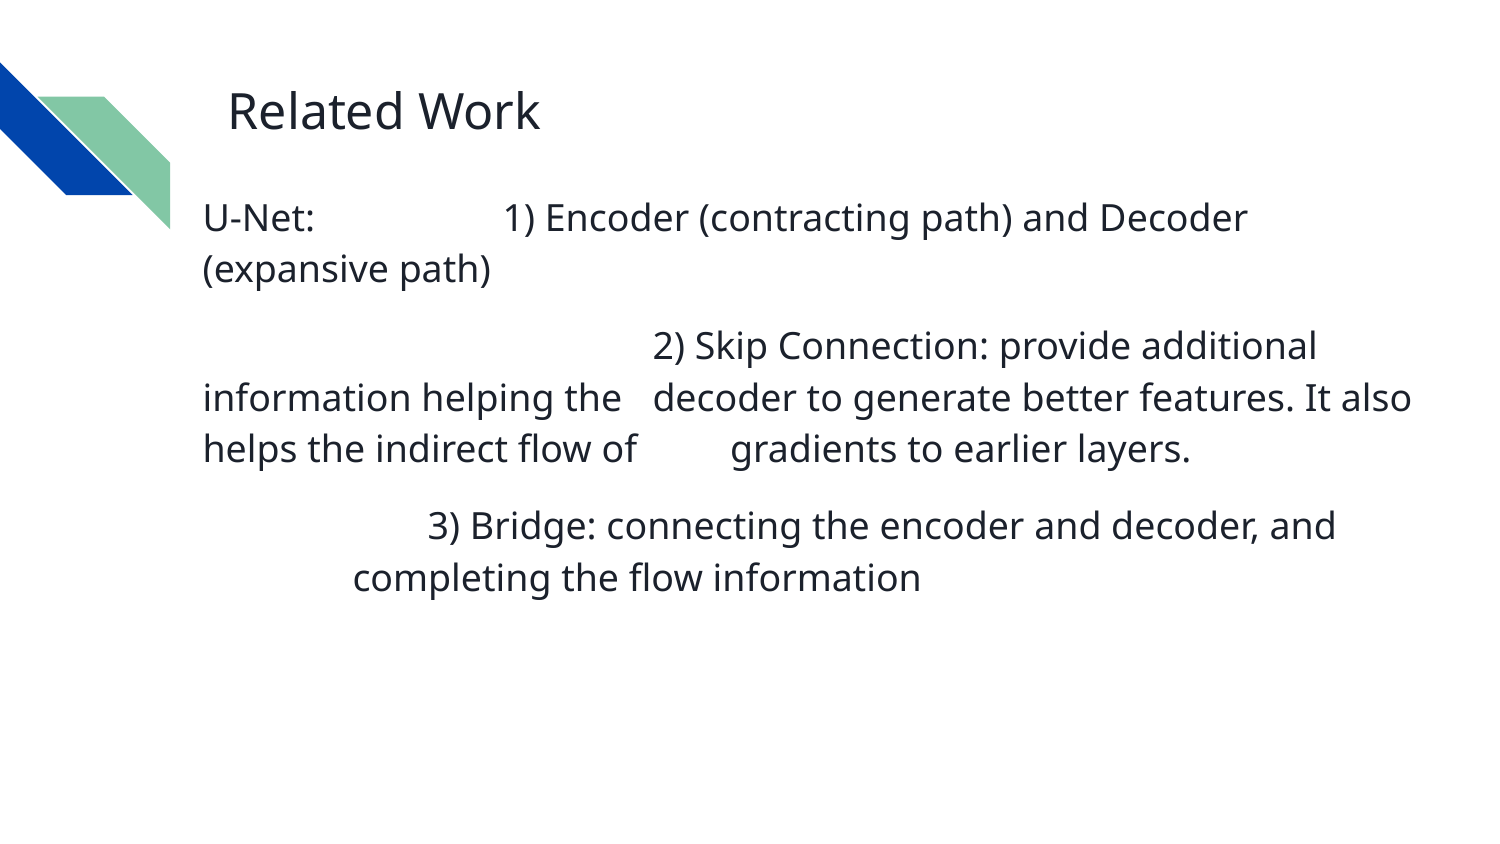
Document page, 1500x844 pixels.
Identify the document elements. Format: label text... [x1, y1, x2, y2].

title Related Work [212, 64, 1368, 171]
list U-Net: 1) Encoder (contracting path) and Decoder (expansive path) 2) Skip Connection: provide additional information helping the decoder to generate better features. It also helps the indirect flow of gradients to earlier layers. 3) Bridge: connecting the encoder and decoder, and completing the flow information [187, 171, 1460, 735]
